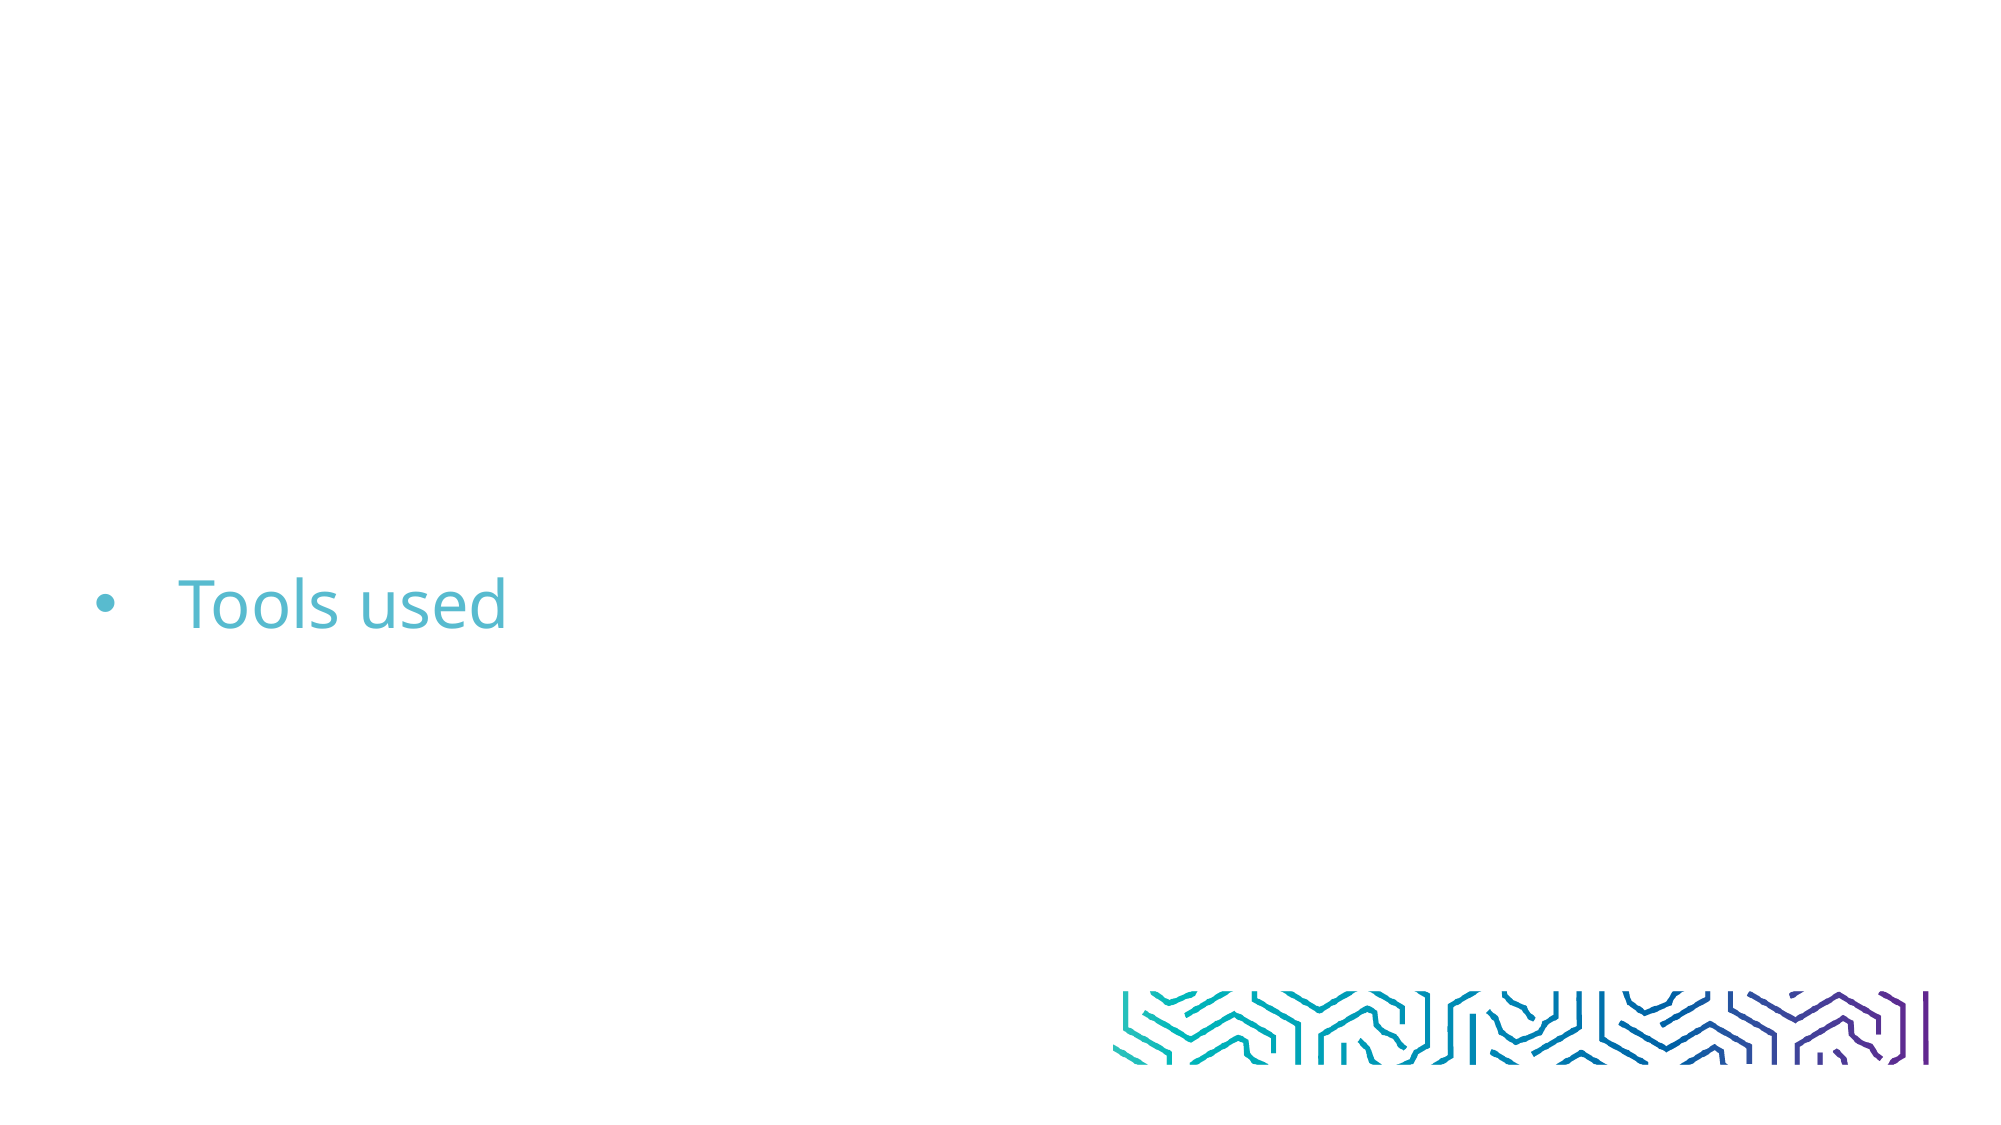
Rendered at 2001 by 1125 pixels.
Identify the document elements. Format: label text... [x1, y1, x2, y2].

text_box Tools used [86, 514, 1608, 650]
picture [1032, 947, 2000, 1125]
